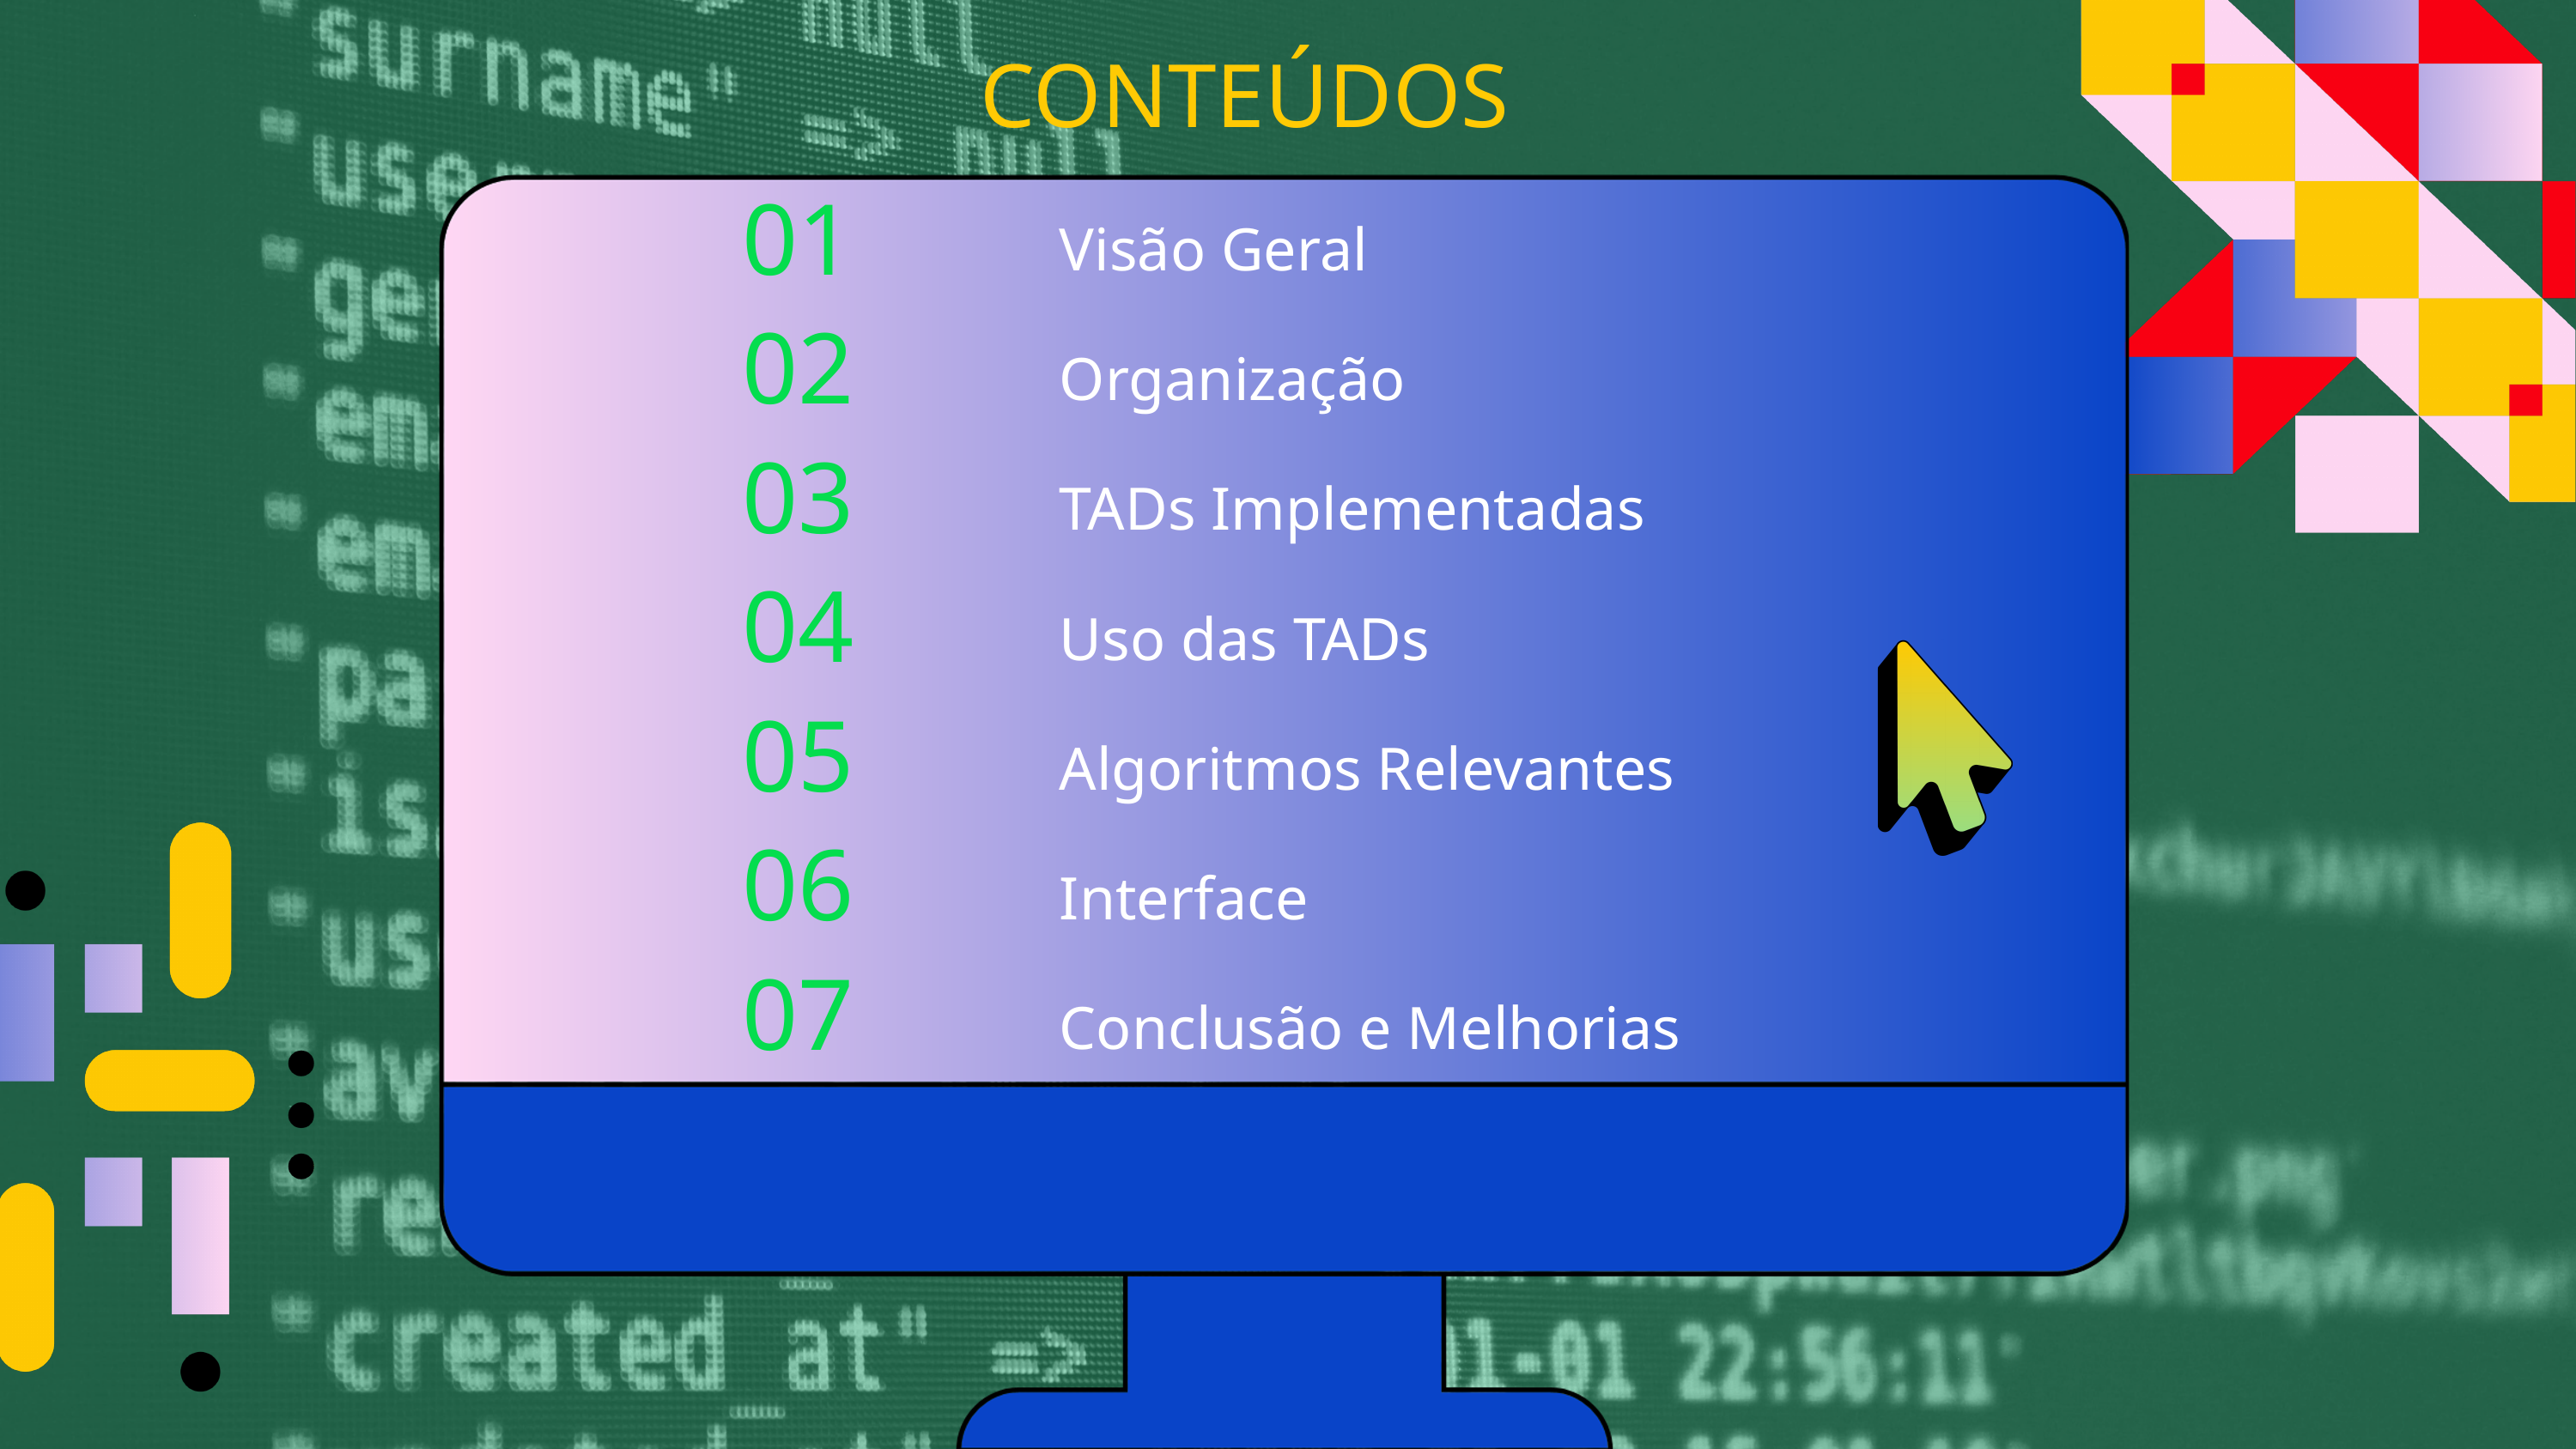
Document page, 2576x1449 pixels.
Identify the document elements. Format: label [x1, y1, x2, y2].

text_box [0, 0, 2576, 1449]
